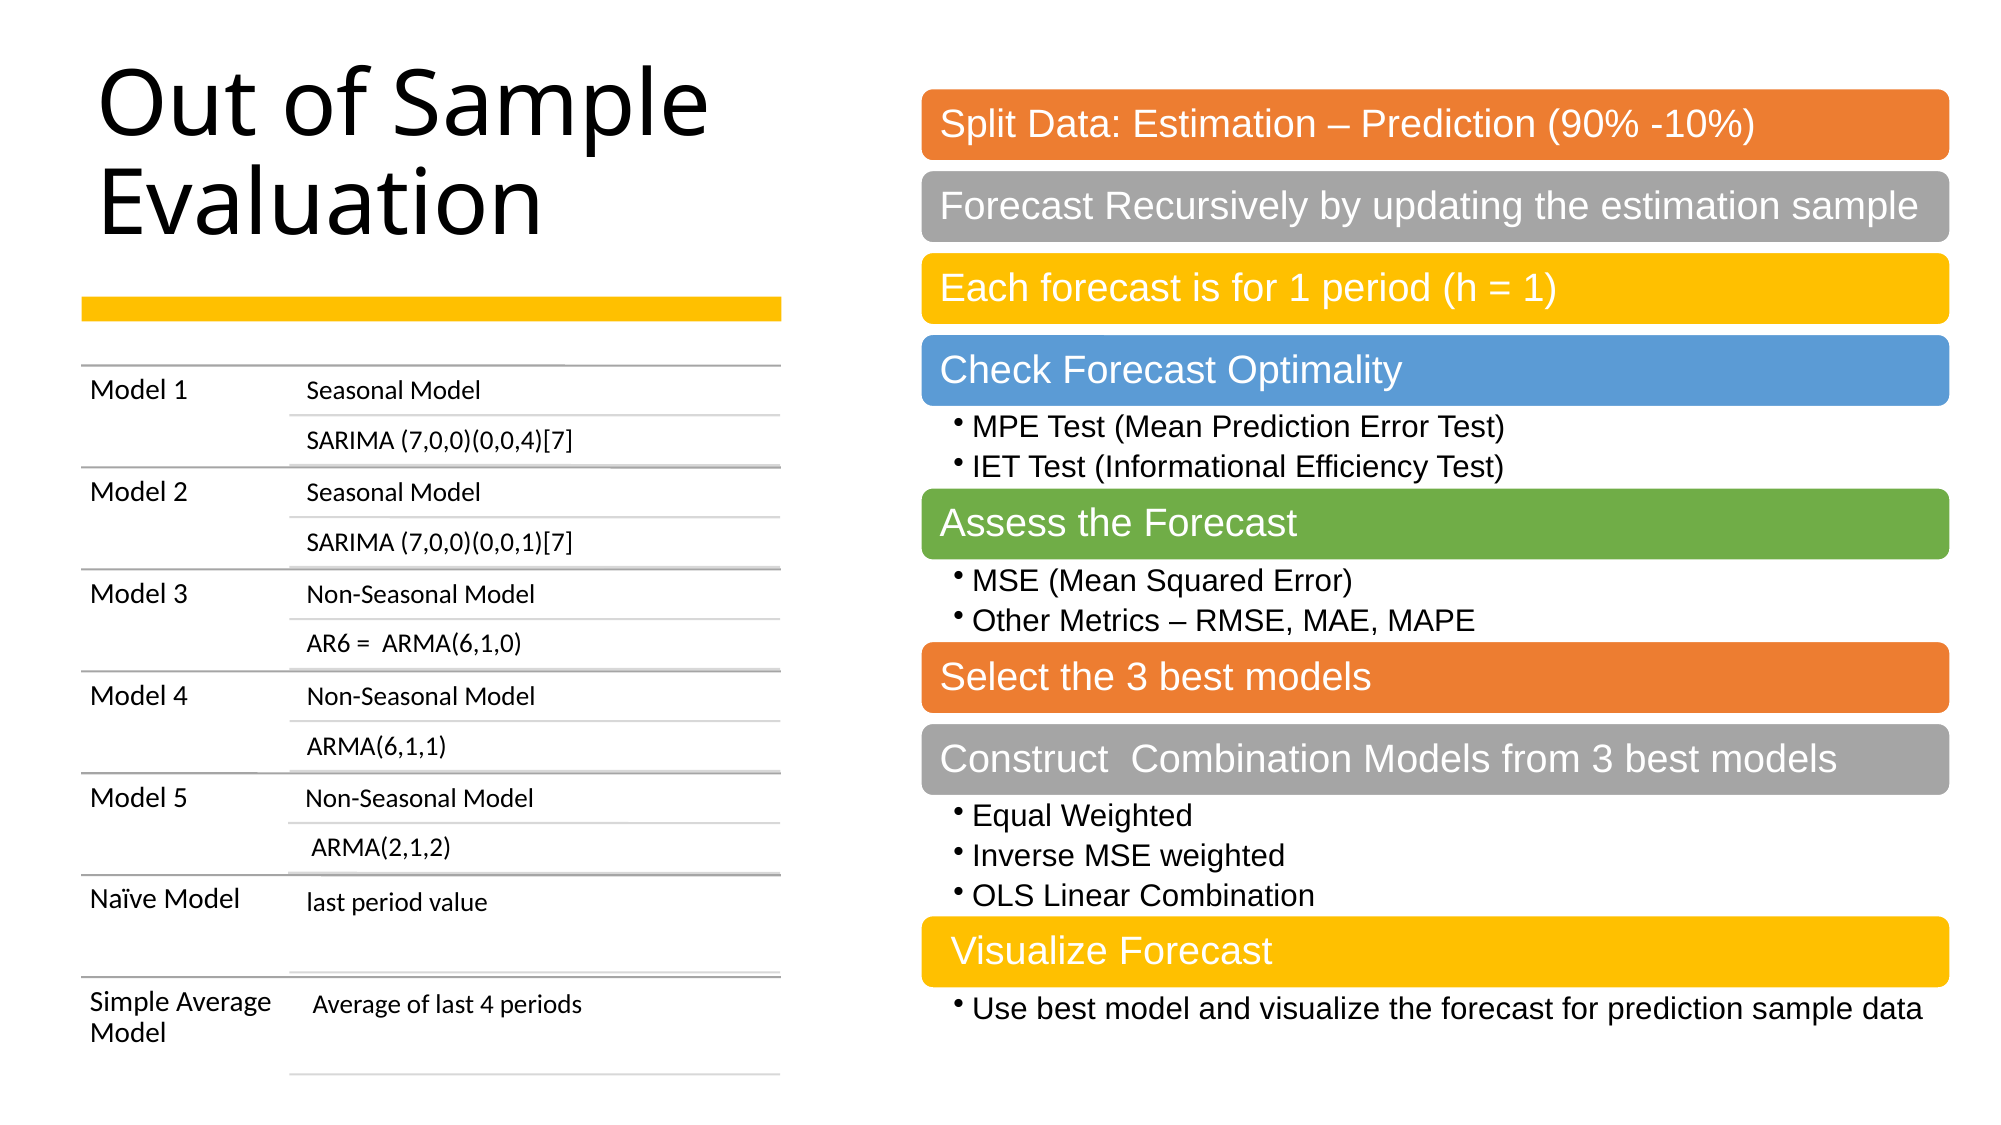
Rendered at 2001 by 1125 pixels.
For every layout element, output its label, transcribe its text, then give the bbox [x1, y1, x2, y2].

title Out of Sample Evaluation [81, 45, 920, 266]
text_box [920, 45, 1951, 1083]
text_box [81, 295, 782, 322]
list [80, 365, 781, 1080]
